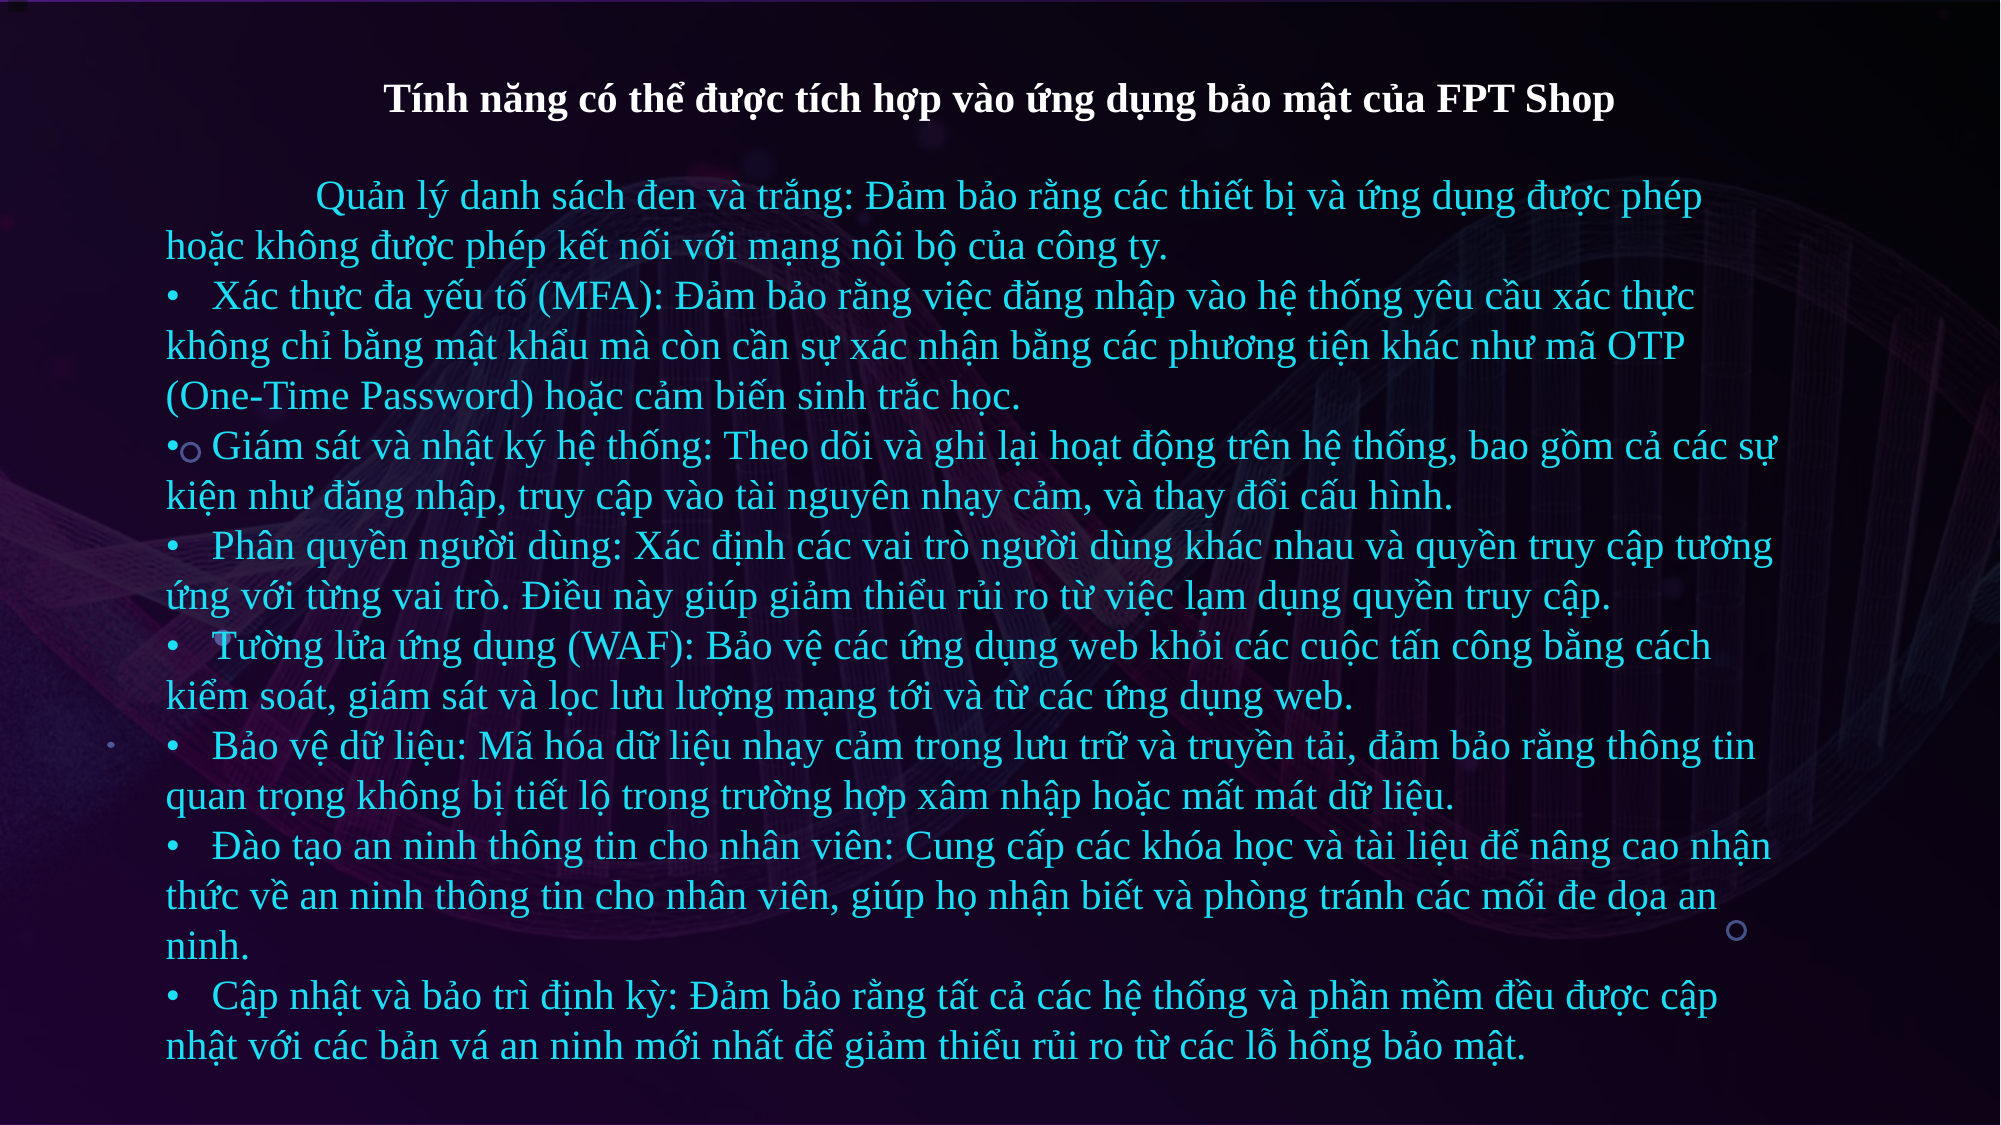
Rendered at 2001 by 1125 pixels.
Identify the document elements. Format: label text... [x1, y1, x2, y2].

title Tính năng có thể được tích hợp vào ứng dụng bảo mật của FPT Shop [137, 59, 1862, 189]
text_box Quản lý danh sách đen và trắng: Đảm bảo rằng các thiết bị và ứng dụng được phép hoặc không được phép kết nối với mạng nội bộ của công ty. • Xác thực đa yếu tố (MFA): Đảm bảo rằng việc đăng nhập vào hệ thống yêu cầu xác thực không chỉ bằng mật khẩu mà còn cần sự xác nhận bằng các phương tiện khác như mã OTP (One-Time Password) hoặc cảm biến sinh trắc học. • Giám sát và nhật ký hệ thống: Theo dõi và ghi lại hoạt động trên hệ thống, bao gồm cả các sự kiện như đăng nhập, truy cập vào tài nguyên nhạy cảm, và thay đổi cấu hình. • Phân quyền người dùng: Xác định các vai trò người dùng khác nhau và quyền truy cập tương ứng với từng vai trò. Điều này giúp giảm thiểu rủi ro từ việc lạm dụng quyền truy cập. • Tường lửa ứng dụng (WAF): Bảo vệ các ứng dụng web khỏi các cuộc tấn công bằng cách kiểm soát, giám sát và lọc lưu lượng mạng tới và từ các ứng dụng web. • Bảo vệ dữ liệu: Mã hóa dữ liệu nhạy cảm trong lưu trữ và truyền tải, đảm bảo rằng thông tin quan trọng không bị tiết lộ trong trường hợp xâm nhập hoặc mất mát dữ liệu. • Đào tạo an ninh thông tin cho nhân viên: Cung cấp các khóa học và tài liệu để nâng cao nhận thức về an ninh thông tin cho nhân viên, giúp họ nhận biết và phòng tránh các mối đe dọa an ninh. • Cập nhật và bảo trì định kỳ: Đảm bảo rằng tất cả các hệ thống và phần mềm đều được cập nhật với các bản vá an ninh mới nhất để giảm thiểu rủi ro từ các lỗ hổng bảo mật. [150, 160, 1796, 1076]
